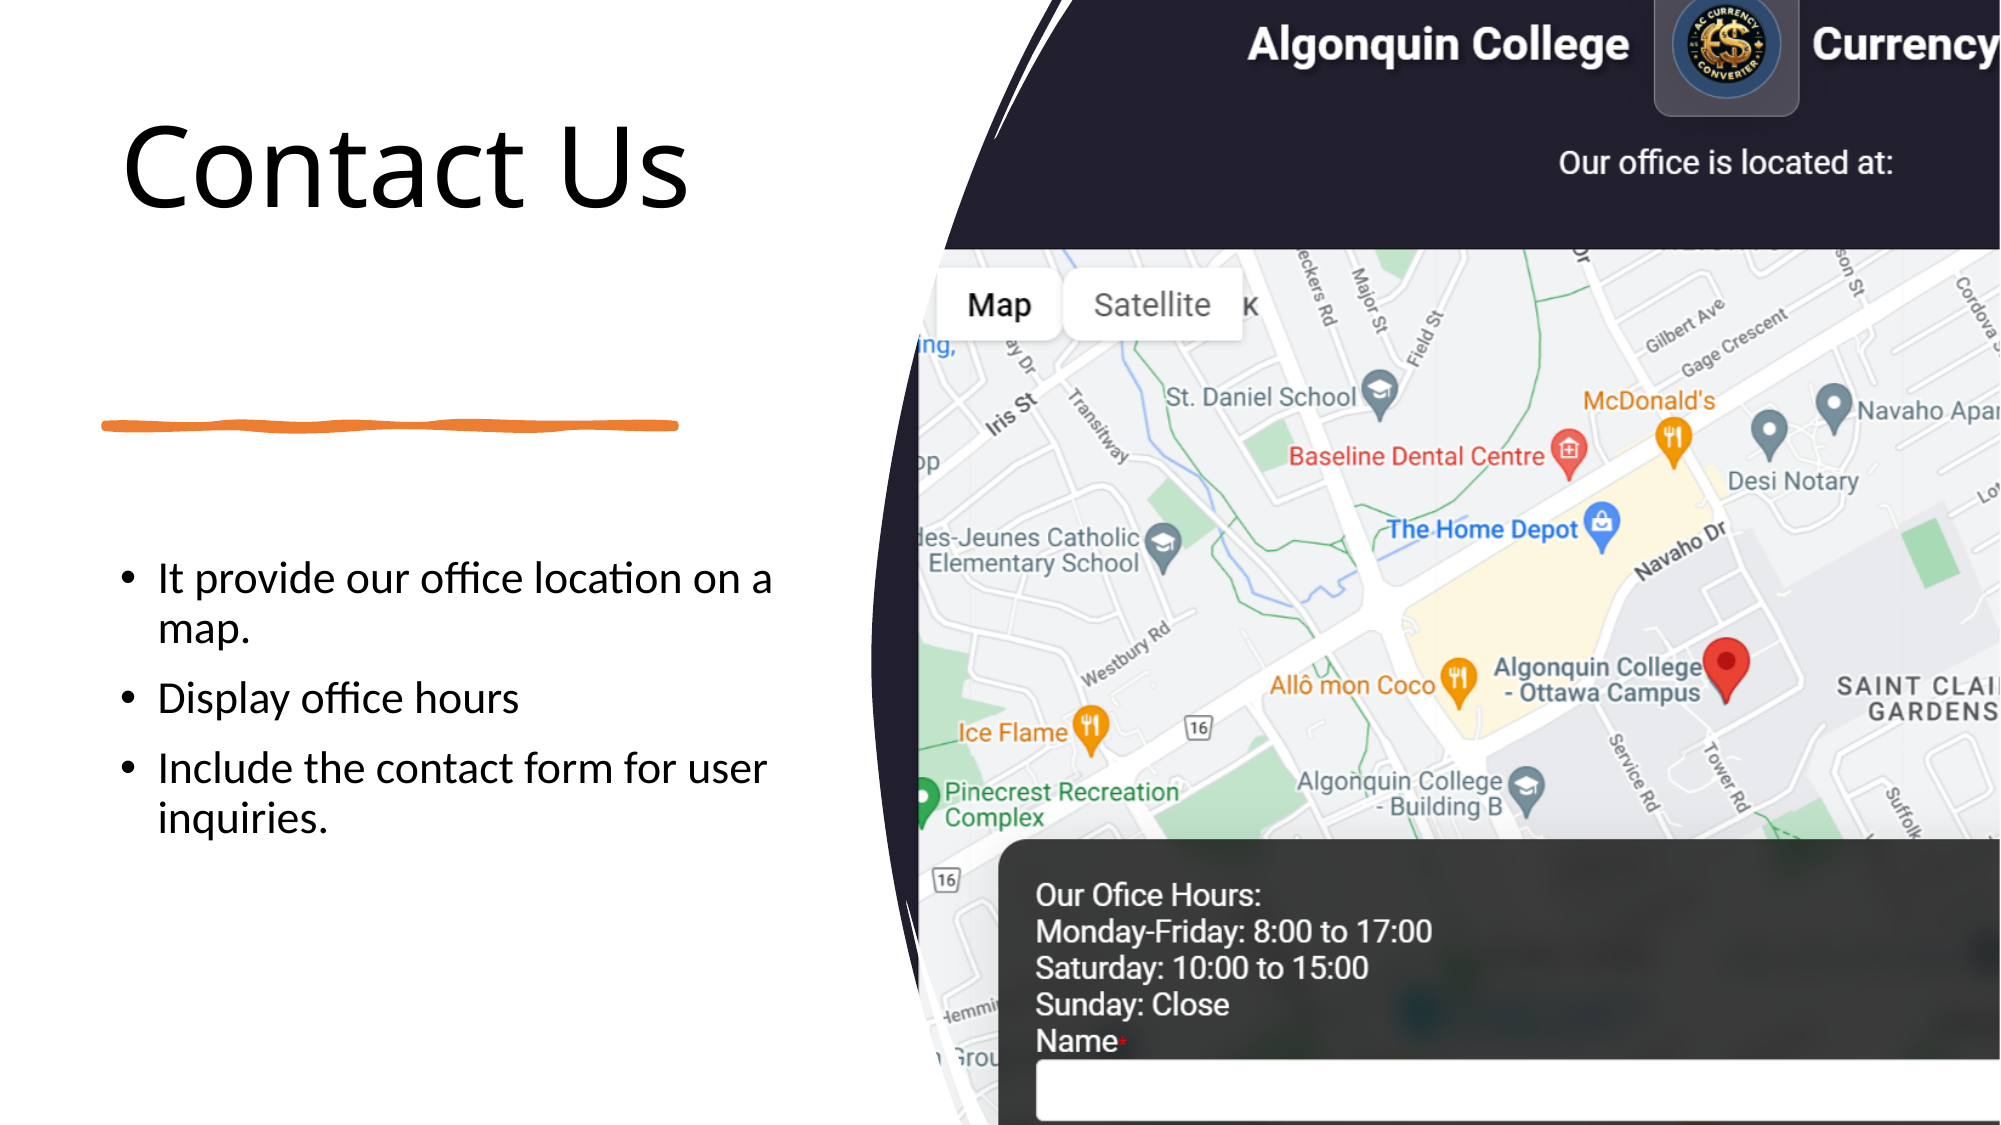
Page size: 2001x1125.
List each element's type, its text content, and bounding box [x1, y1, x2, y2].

picture [871, 0, 2000, 1125]
list It provide our office location on a map. Display office hours Include the contact form for user inquiries. [105, 471, 802, 1016]
text_box [0, 0, 871, 1125]
title Contact Us [105, 53, 822, 375]
text_box [103, 421, 676, 431]
